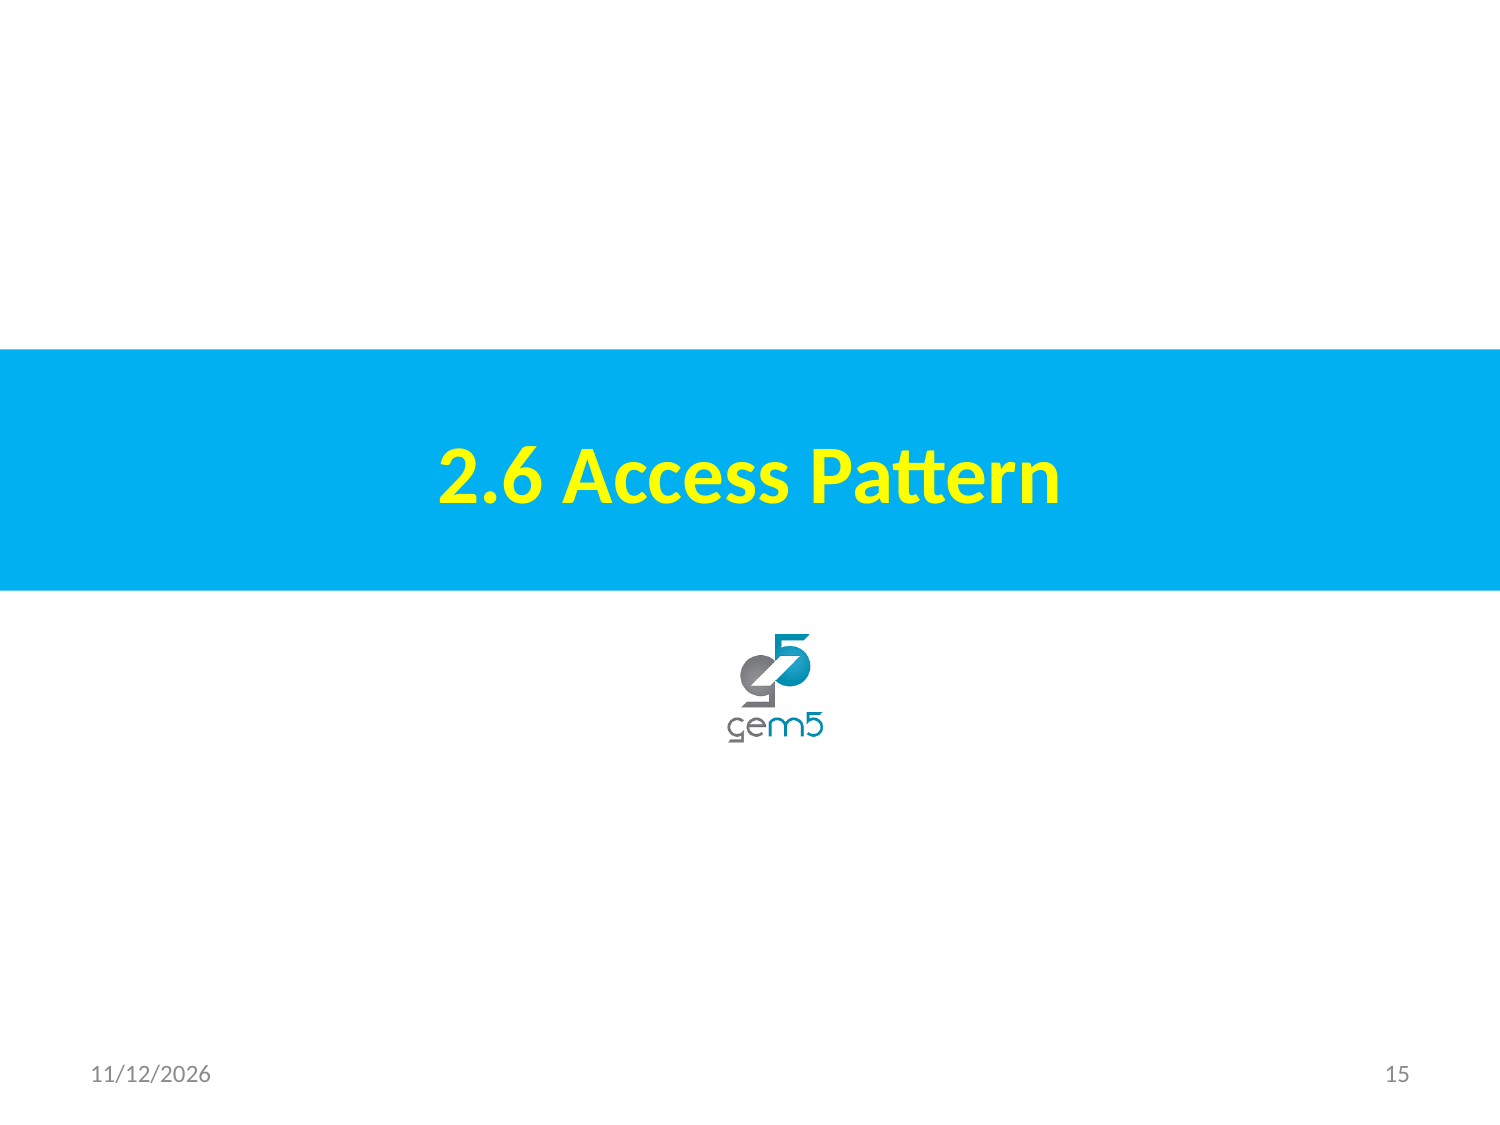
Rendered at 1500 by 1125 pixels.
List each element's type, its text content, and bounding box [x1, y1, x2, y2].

title 2.6 Access Pattern [0, 349, 1500, 591]
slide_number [75, 1042, 425, 1103]
slide_number 15 [1074, 1042, 1425, 1103]
picture [702, 609, 849, 768]
